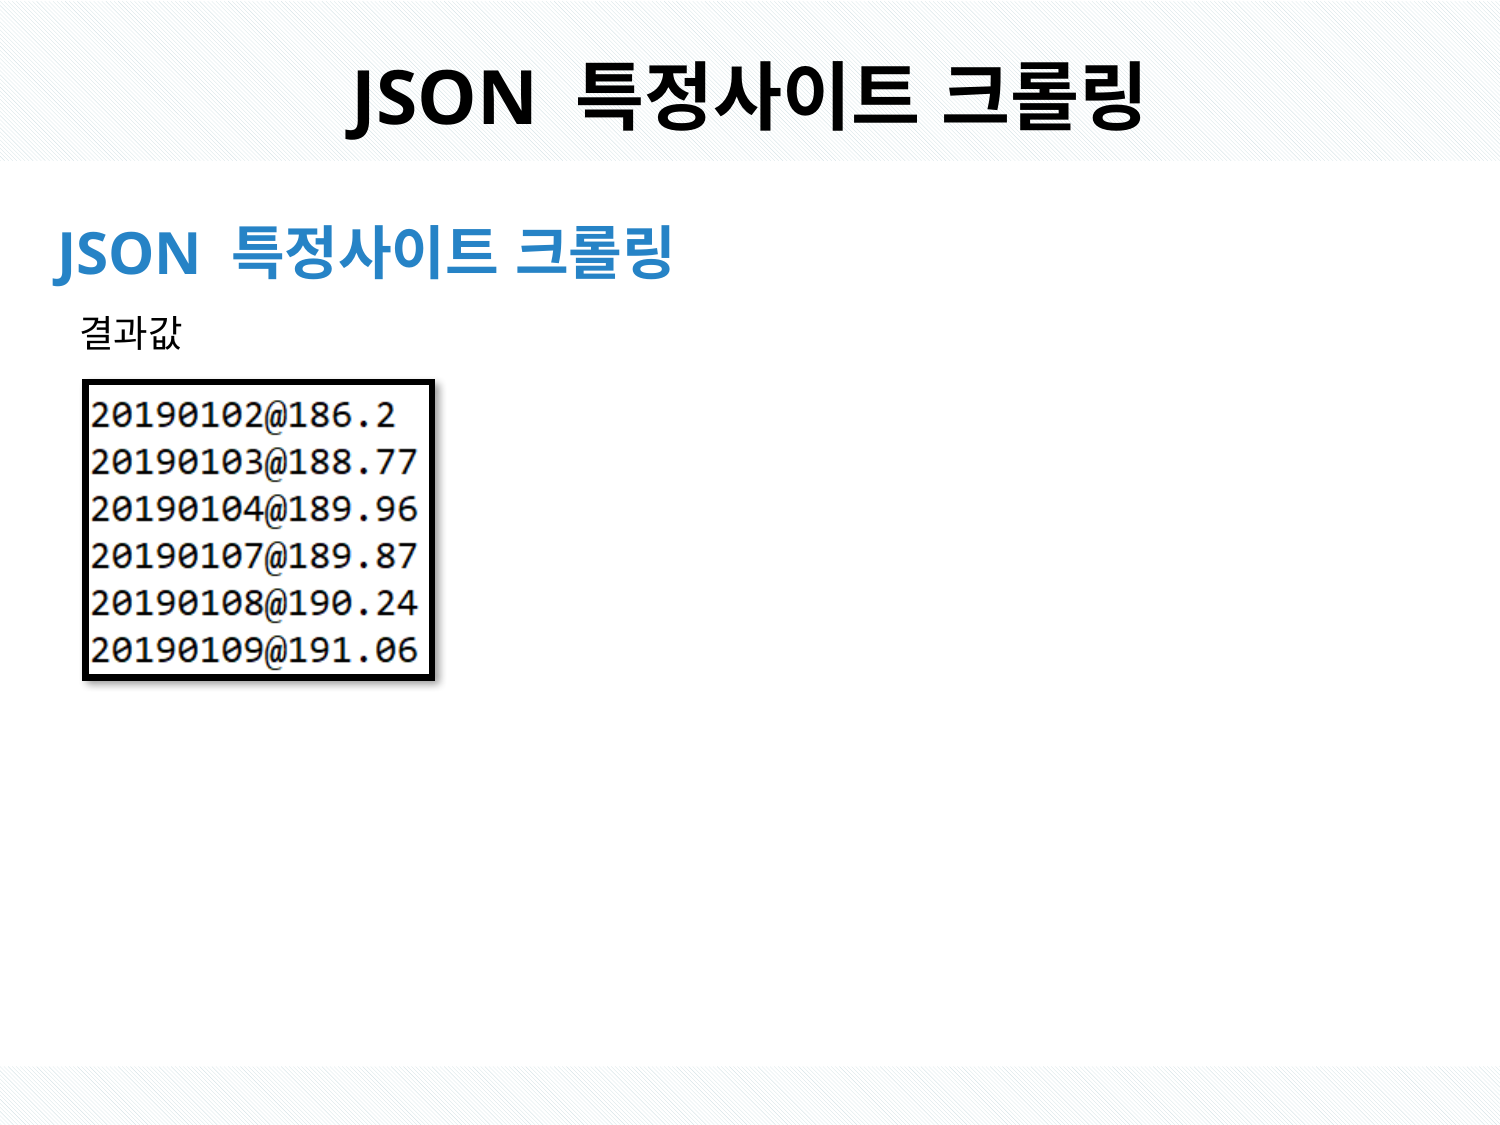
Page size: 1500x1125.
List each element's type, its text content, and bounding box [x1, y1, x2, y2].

text_box 결과값 [64, 302, 815, 363]
picture [88, 385, 430, 675]
title JSON 특정사이트 크롤링 [0, 1, 1500, 161]
list JSON 특정사이트 크롤링 [41, 208, 1500, 1071]
